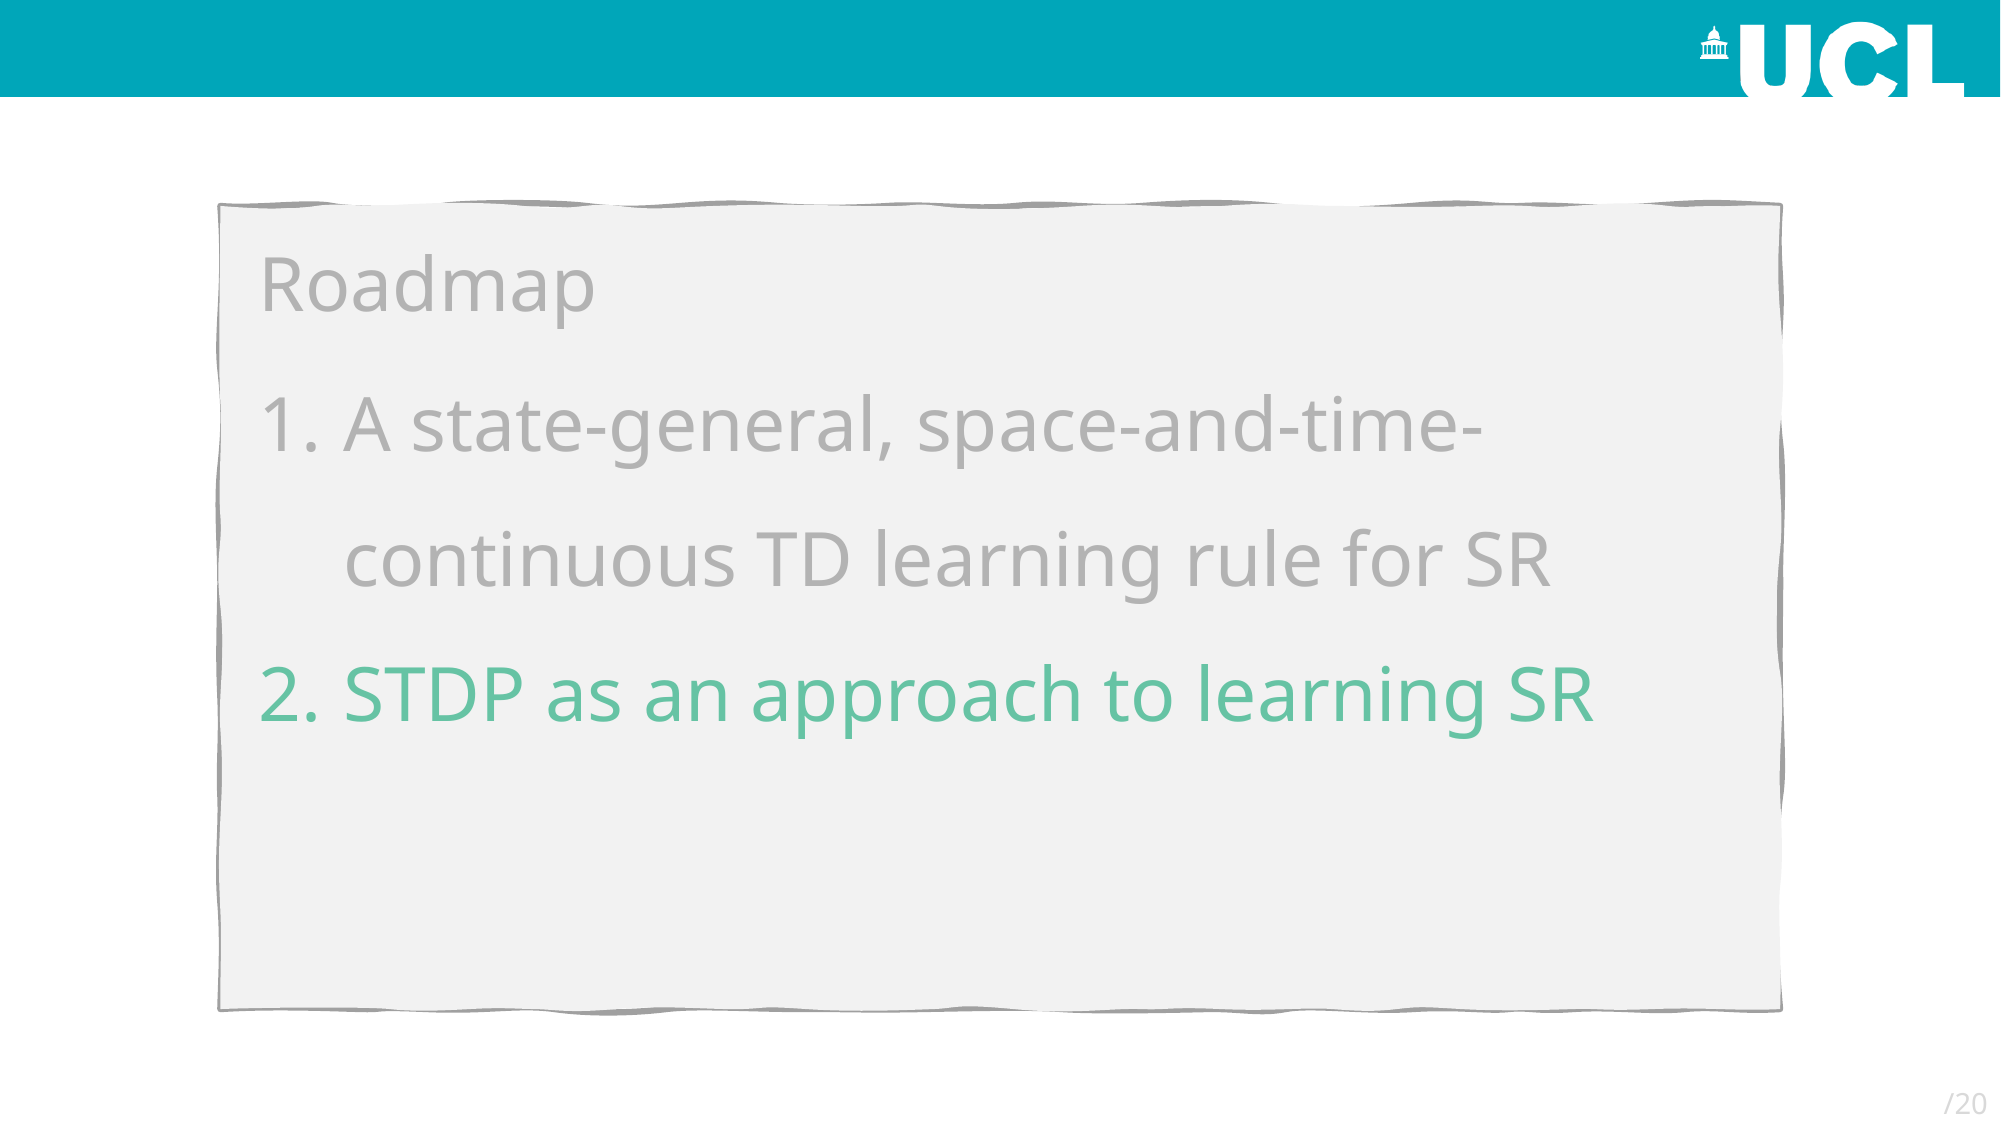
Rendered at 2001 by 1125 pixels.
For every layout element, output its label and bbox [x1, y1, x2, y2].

text_box [220, 205, 1804, 1010]
